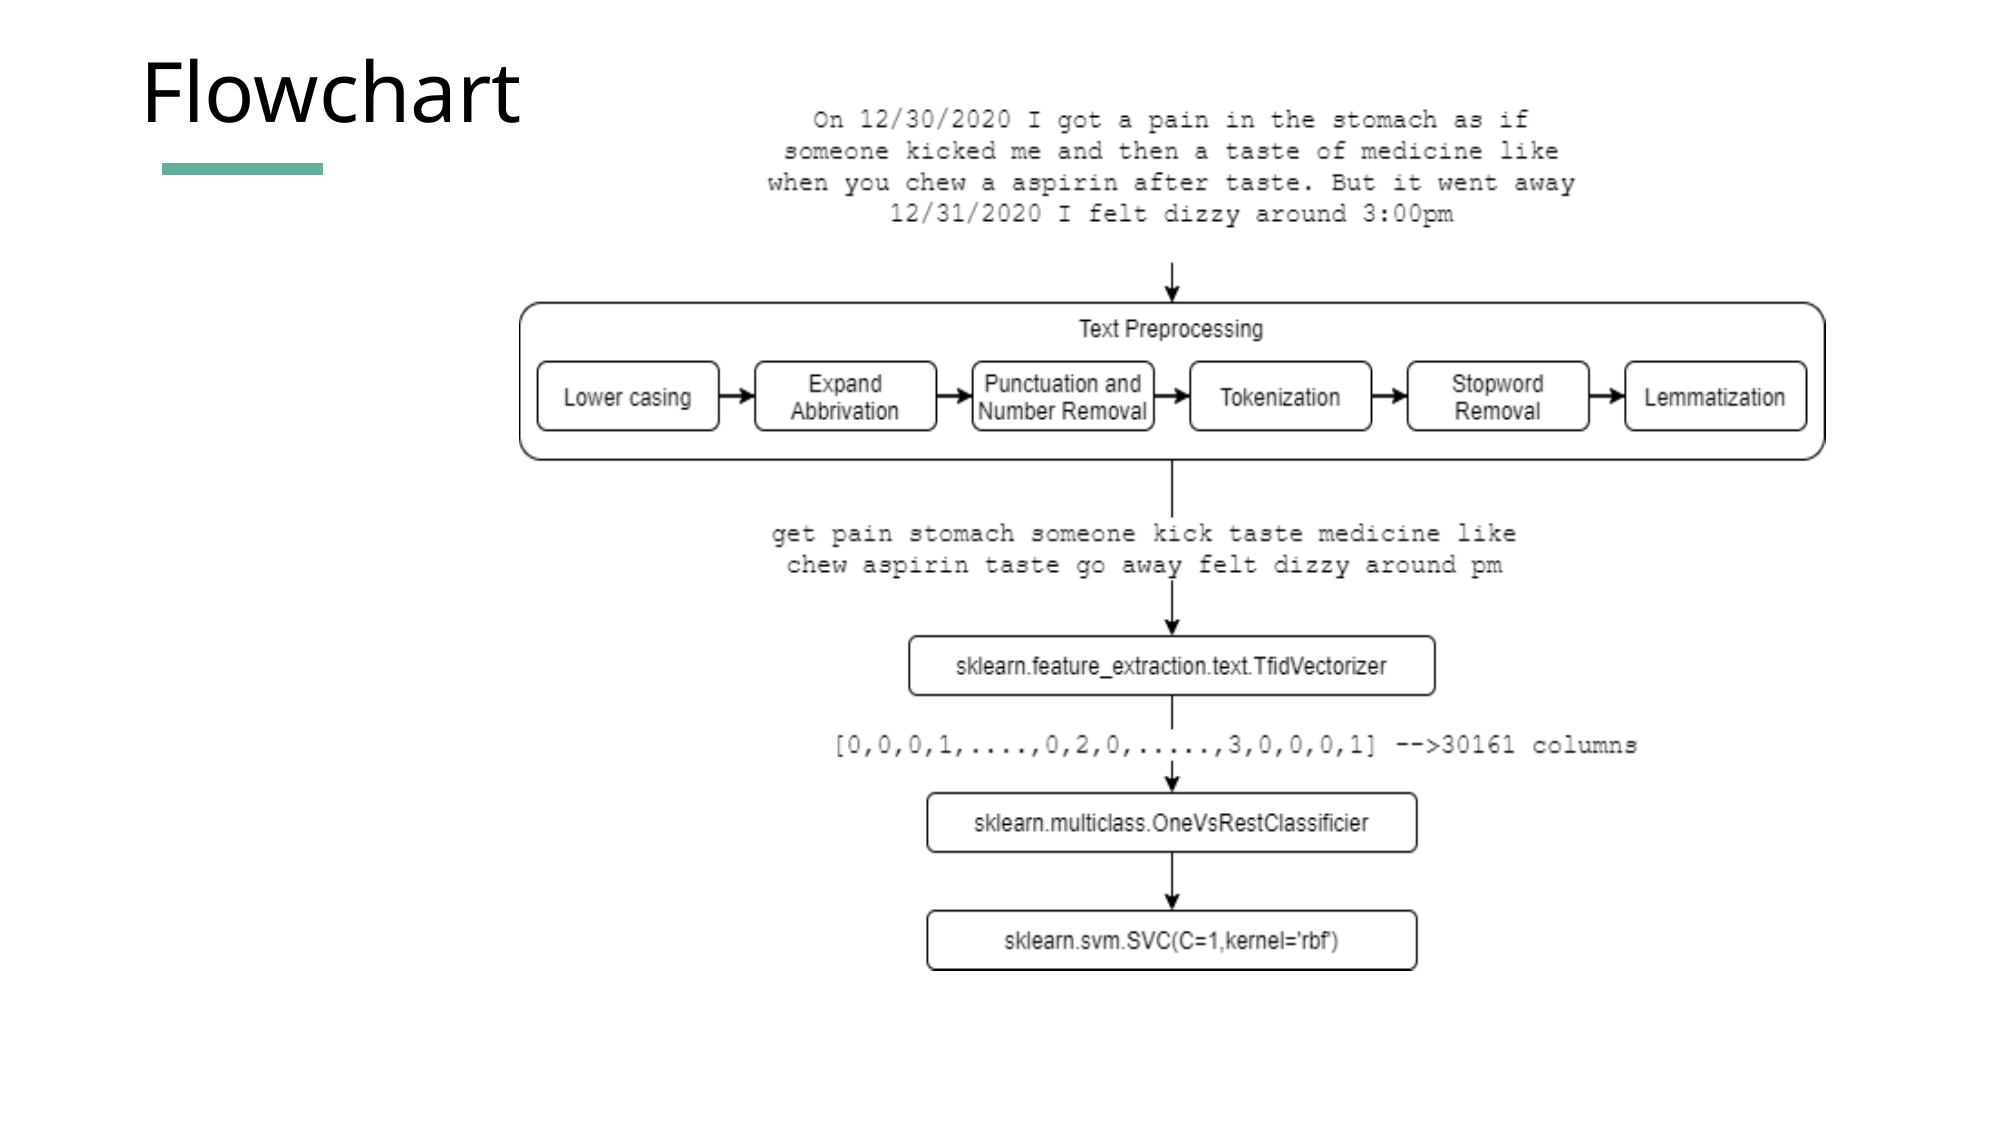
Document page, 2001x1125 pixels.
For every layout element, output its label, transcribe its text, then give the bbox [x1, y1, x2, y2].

title Flowchart [125, 31, 1826, 248]
picture [519, 67, 1826, 972]
